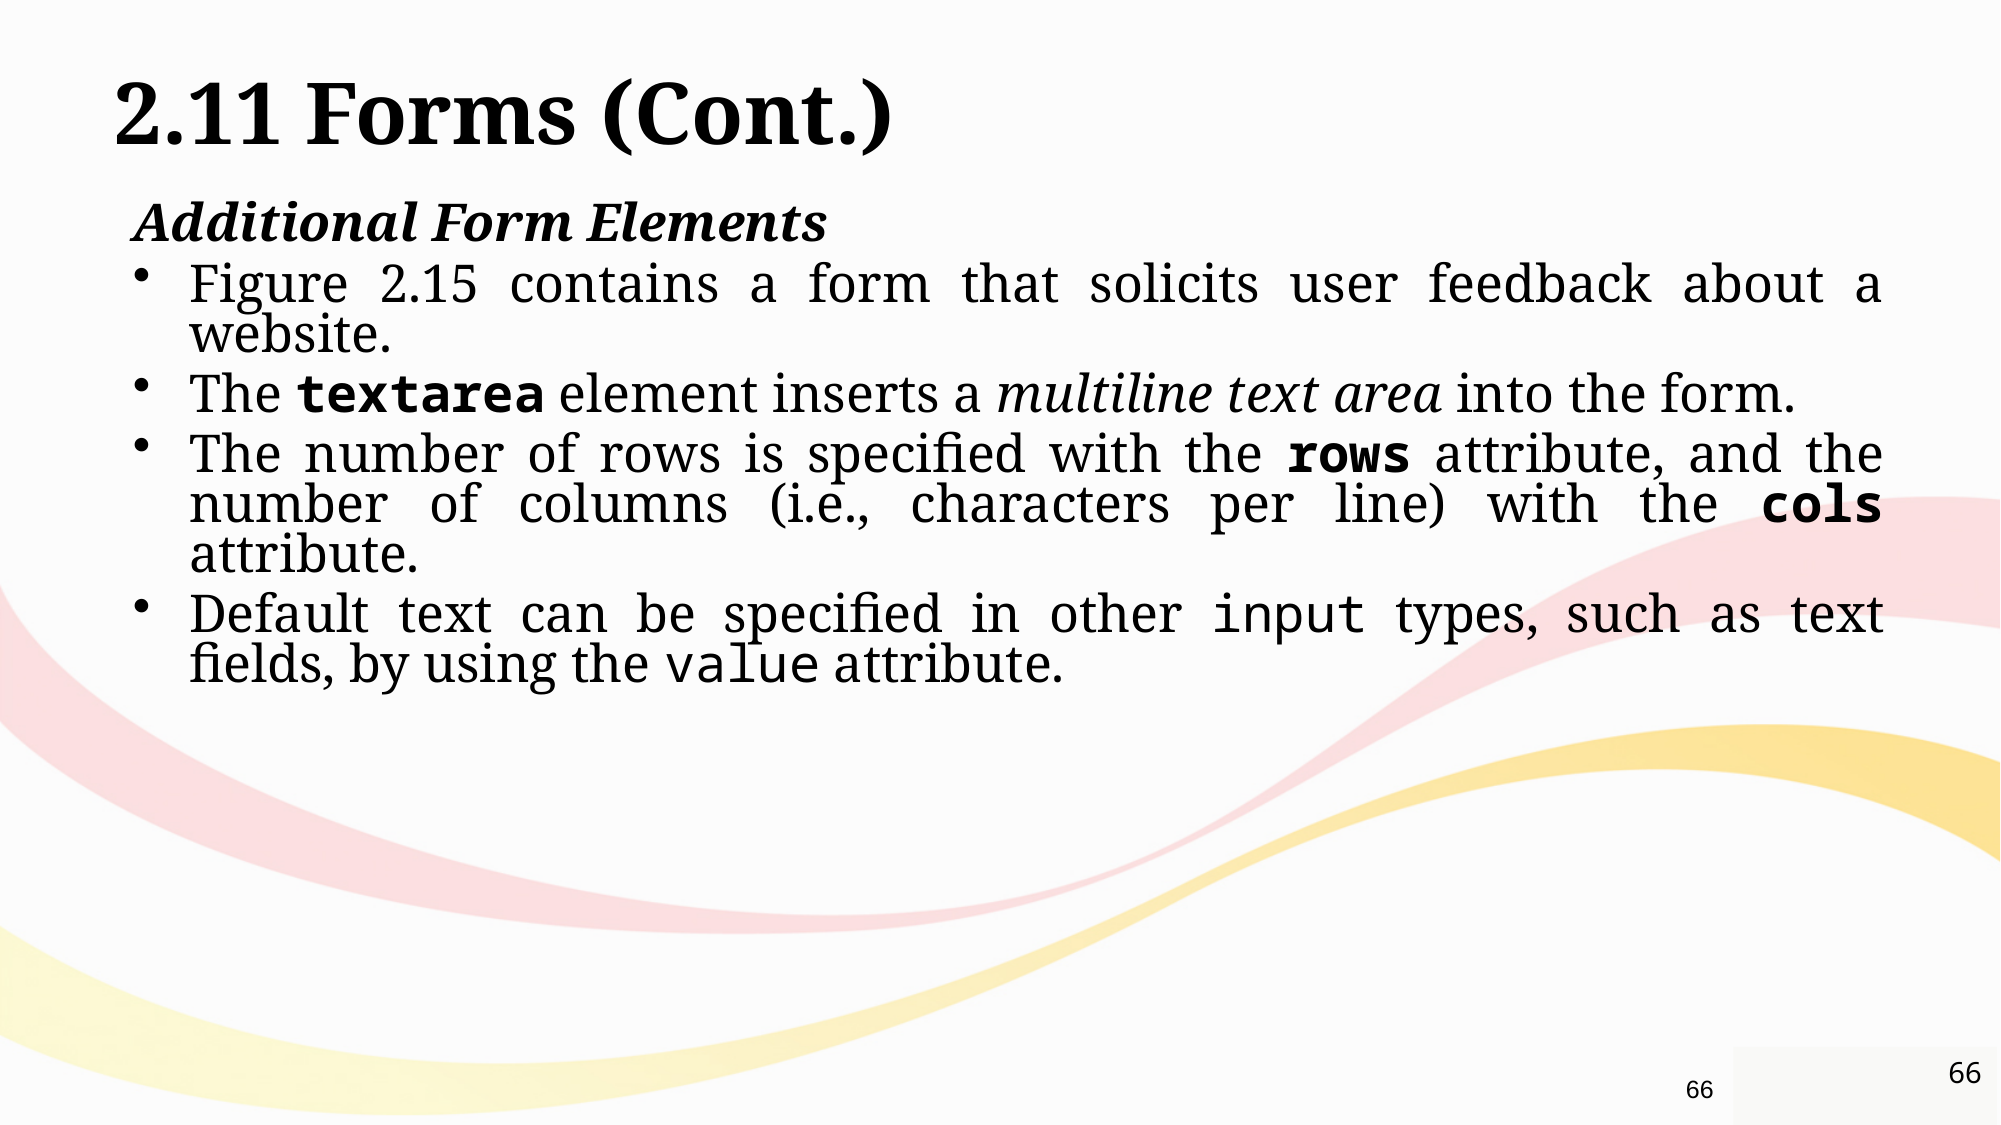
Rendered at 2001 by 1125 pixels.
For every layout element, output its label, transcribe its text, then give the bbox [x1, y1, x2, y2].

list Additional Form Elements Figure 2.15 contains a form that solicits user feedback about a website. The textarea element inserts a multiline text area into the form. The number of rows is specified with the rows attribute, and the number of columns (i.e., characters per line) with the cols attribute. Default text can be specified in other input types, such as text fields, by using the value attribute. [99, 194, 1900, 1005]
text_box 66 [1668, 1051, 1729, 1112]
picture [0, 0, 2001, 1125]
slide_number 66 [1733, 1046, 1998, 1125]
title 2.11 Forms (Cont.) [99, 45, 1900, 175]
